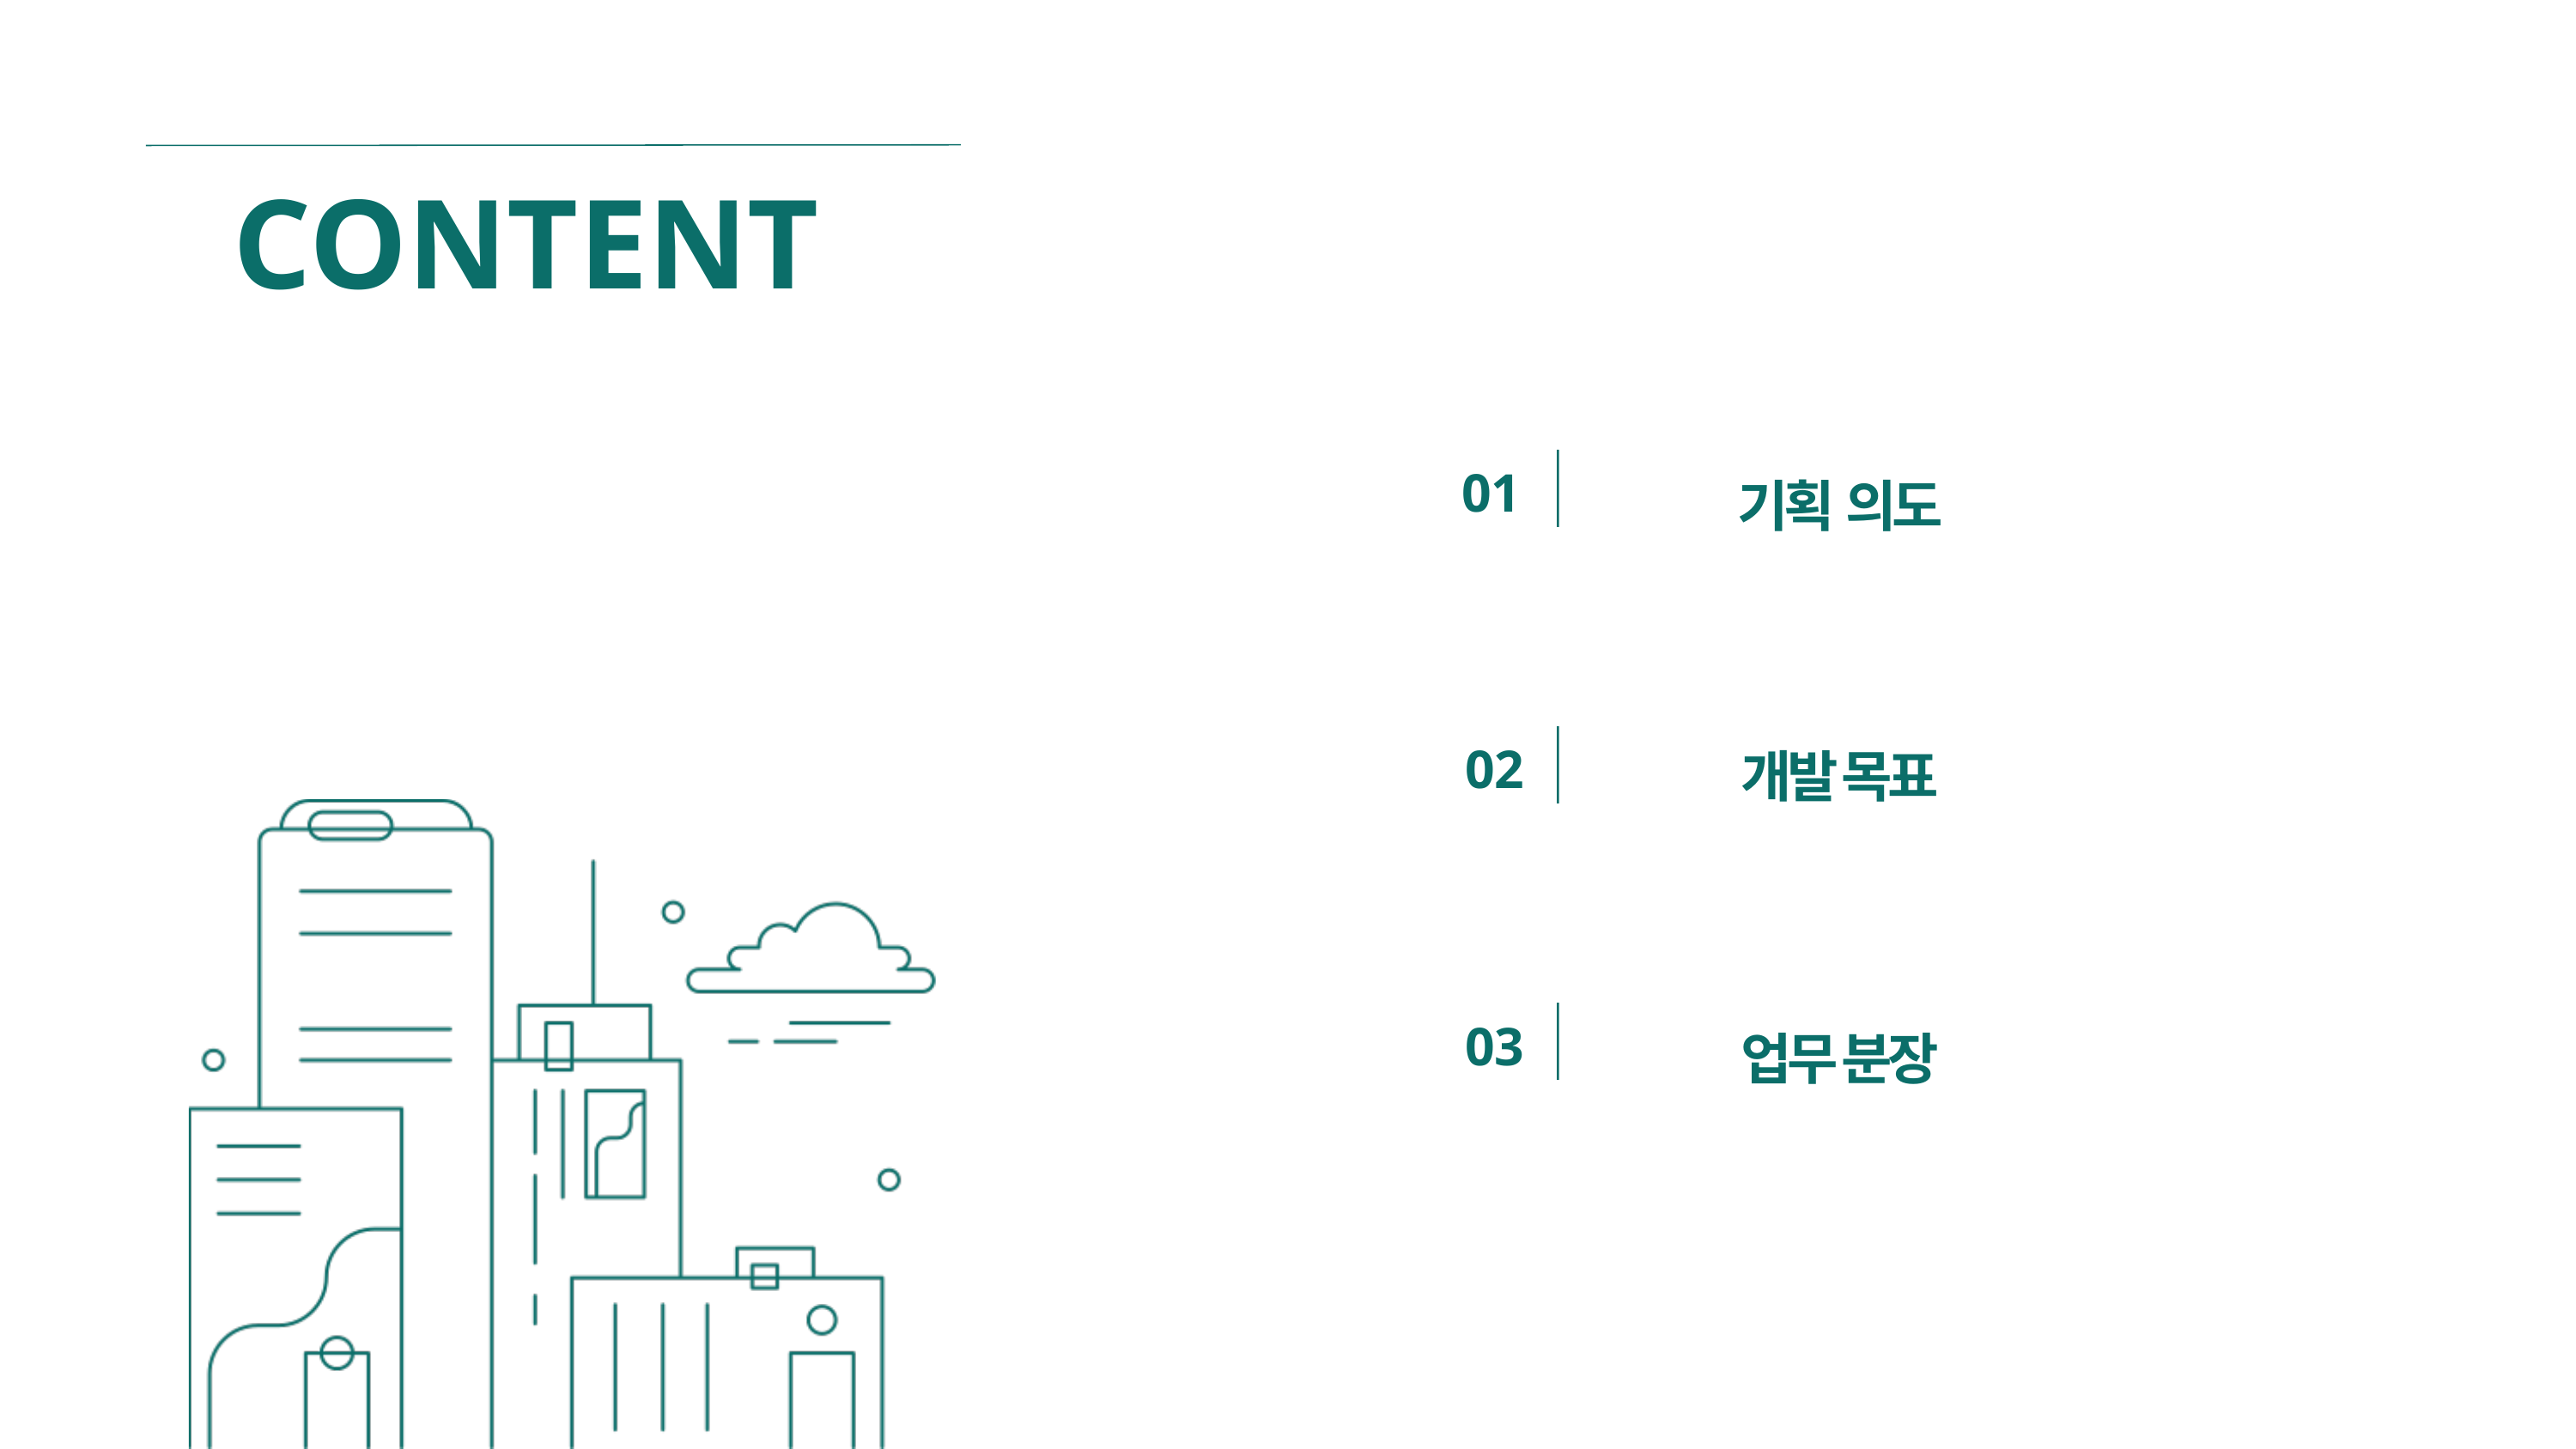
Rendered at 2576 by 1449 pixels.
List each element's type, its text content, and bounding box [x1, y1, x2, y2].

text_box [1456, 997, 2077, 1081]
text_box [1456, 443, 2077, 527]
text_box [188, 799, 936, 1449]
text_box CONTENT [43, 177, 1010, 314]
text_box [1456, 713, 2077, 804]
